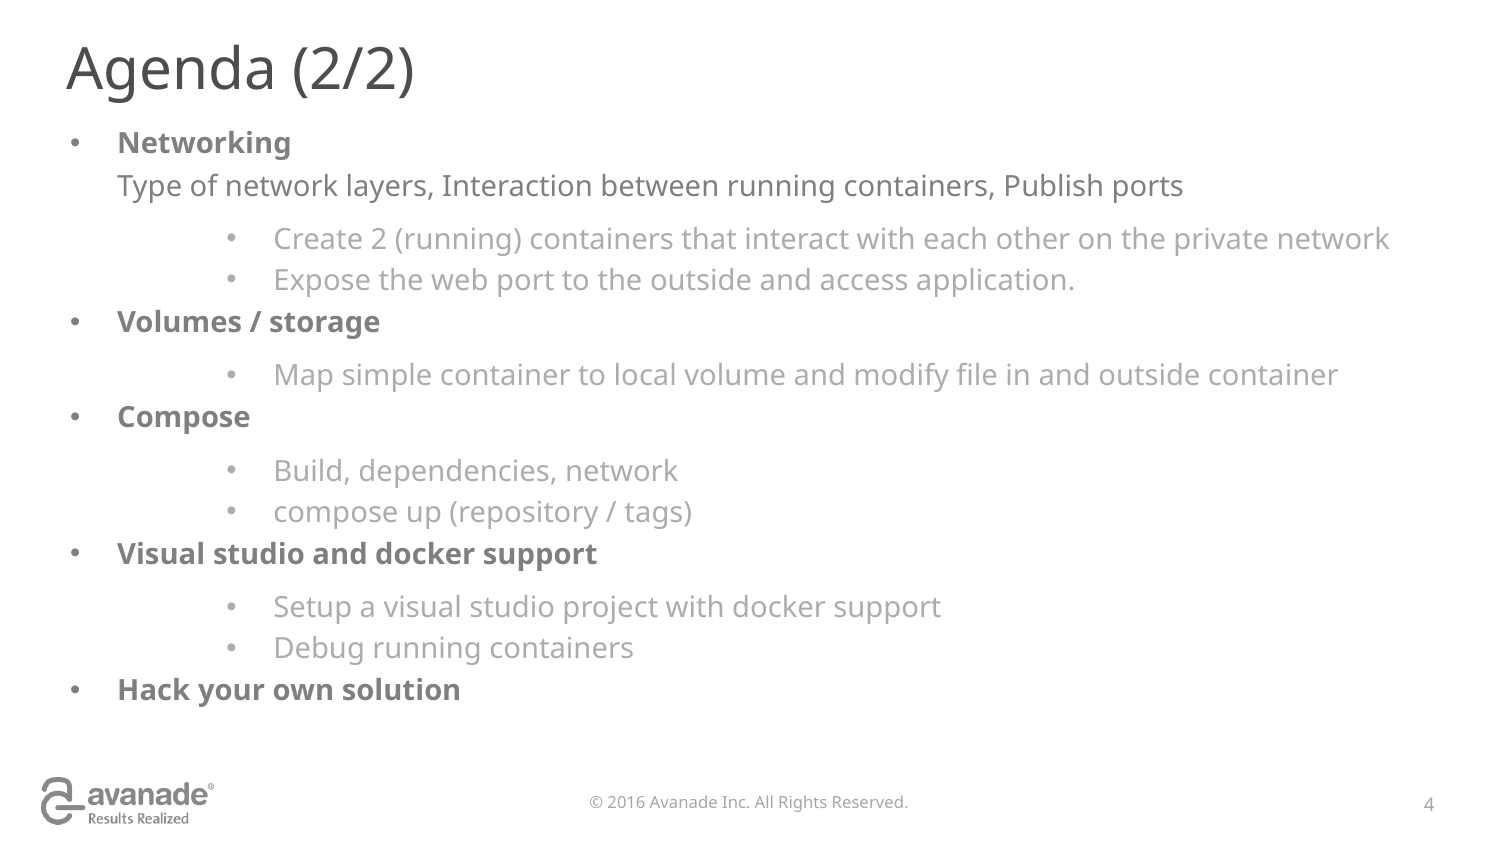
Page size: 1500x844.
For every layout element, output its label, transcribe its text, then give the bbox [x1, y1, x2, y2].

list Networking Type of network layers, Interaction between running containers, Publish ports Create 2 (running) containers that interact with each other on the private network Expose the web port to the outside and access application. Volumes / storage Map simple container to local volume and modify file in and outside container Compose Build, dependencies, network compose up (repository / tags) Visual studio and docker support Setup a visual studio project with docker support Debug running containers Hack your own solution [55, 110, 1445, 722]
title Agenda (2/2) [51, 33, 1402, 99]
picture [37, 772, 217, 829]
